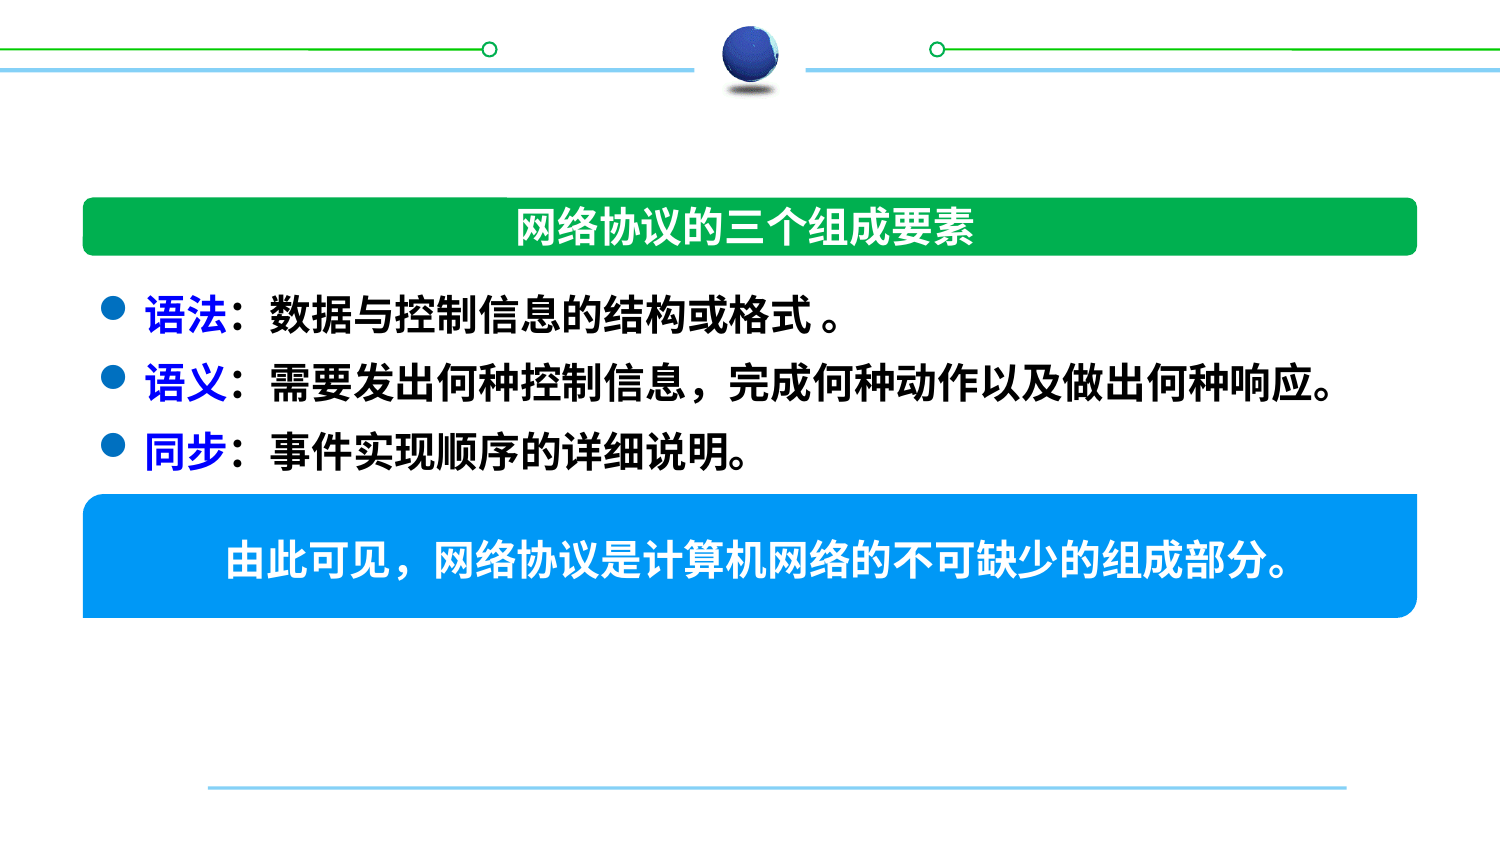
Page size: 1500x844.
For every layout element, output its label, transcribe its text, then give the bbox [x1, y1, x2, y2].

text_box [82, 197, 500, 256]
picture [720, 24, 780, 100]
text_box [80, 491, 1420, 621]
text_box 网络协议的三个组成要素 [500, 193, 1000, 259]
text_box [1000, 197, 1418, 256]
text_box 由此可见，网络协议是计算机网络的不可缺少的组成部分。 [209, 520, 1326, 592]
text_box 语法：数据与控制信息的结构或格式 。 语义：需要发出何种控制信息，完成何种动作以及做出何种响应。 同步：事件实现顺序的详细说明。 [82, 262, 1385, 484]
